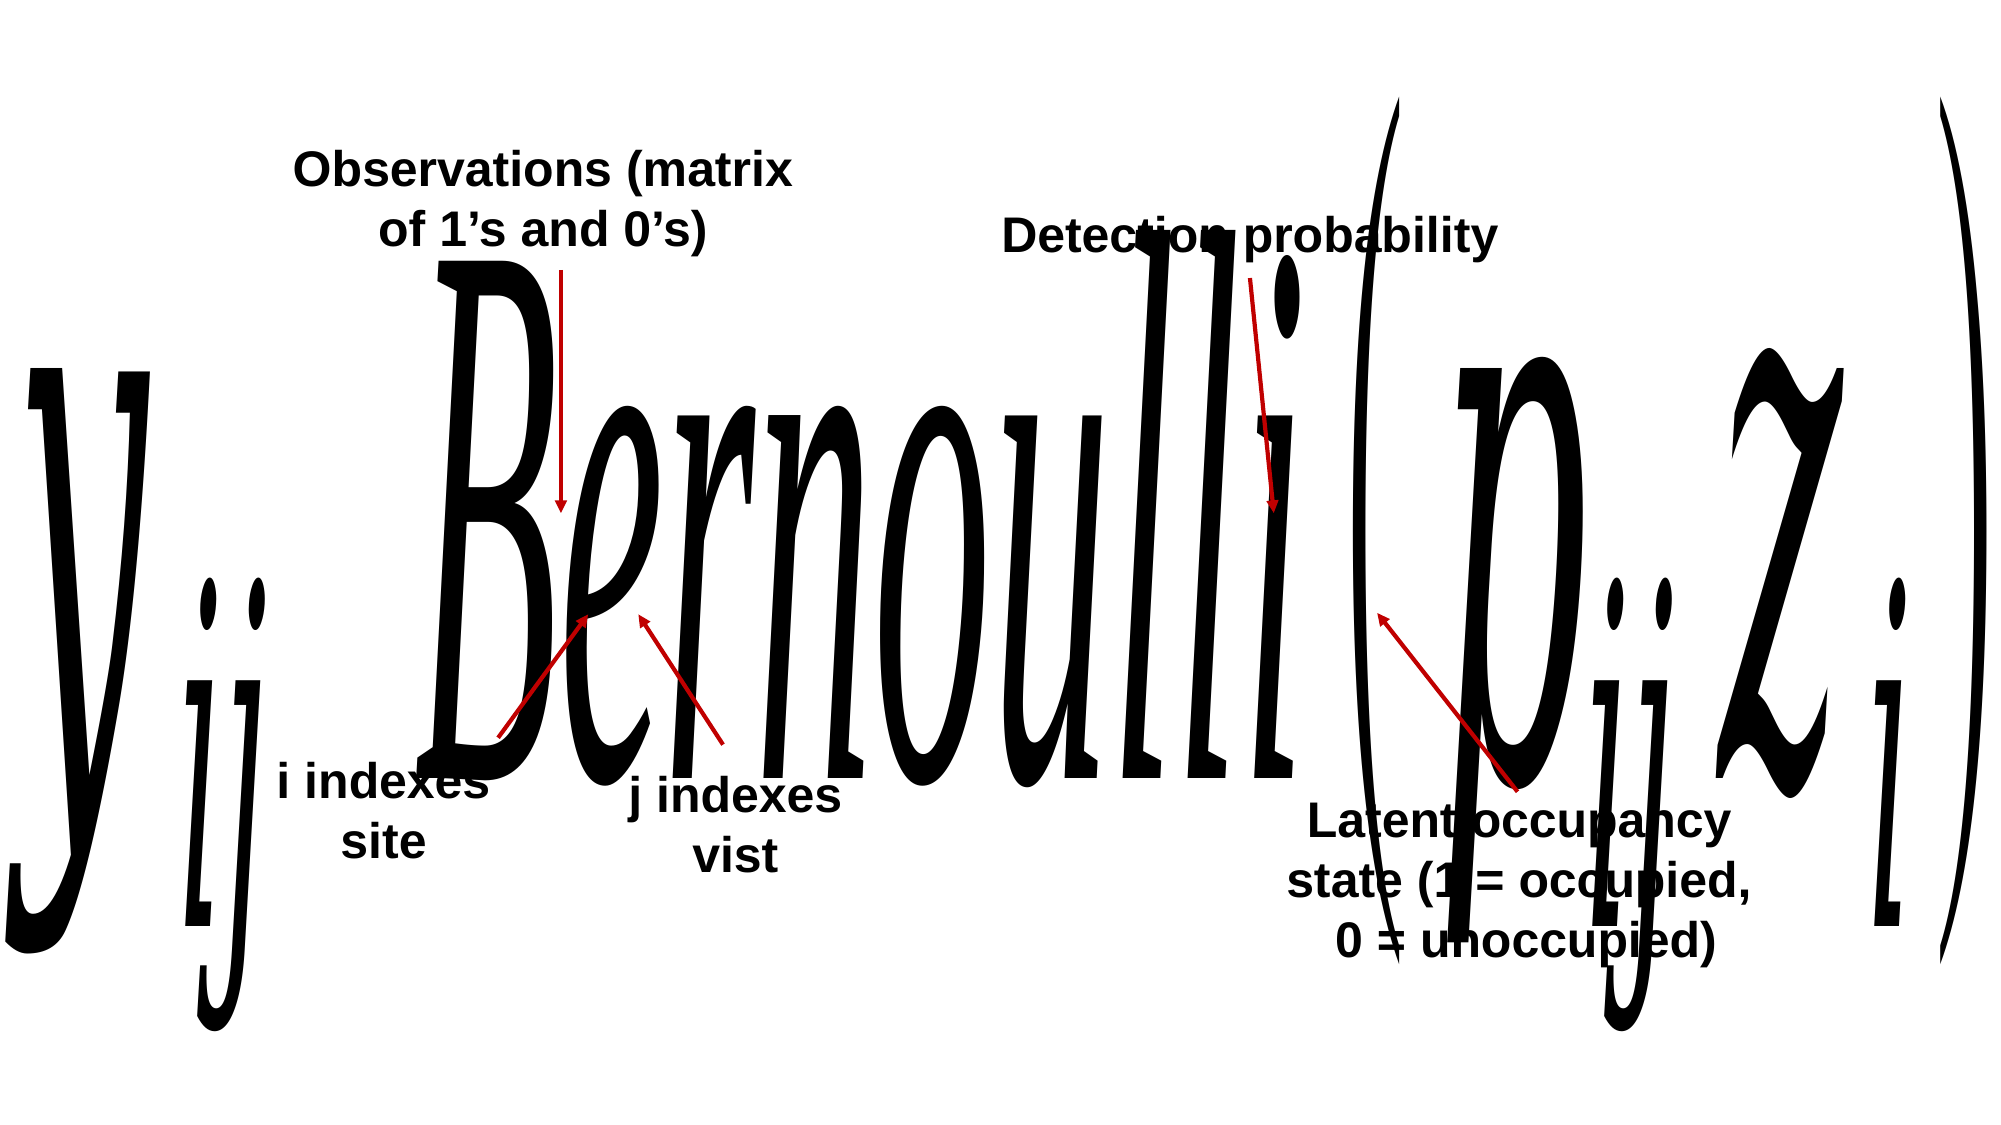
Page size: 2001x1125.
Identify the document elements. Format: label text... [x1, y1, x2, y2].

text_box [498, 614, 589, 738]
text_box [1249, 277, 1274, 513]
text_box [638, 614, 723, 745]
text_box i indexes site [255, 768, 514, 851]
text_box Detection probability [1011, 177, 1490, 289]
text_box Latent occupancy state (1 = occupied, 0 = unoccupied) [1280, 821, 1759, 934]
text_box j indexes vist [606, 782, 865, 864]
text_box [1377, 613, 1518, 792]
text_box Observations (matrix of 1’s and 0’s) [279, 155, 808, 238]
